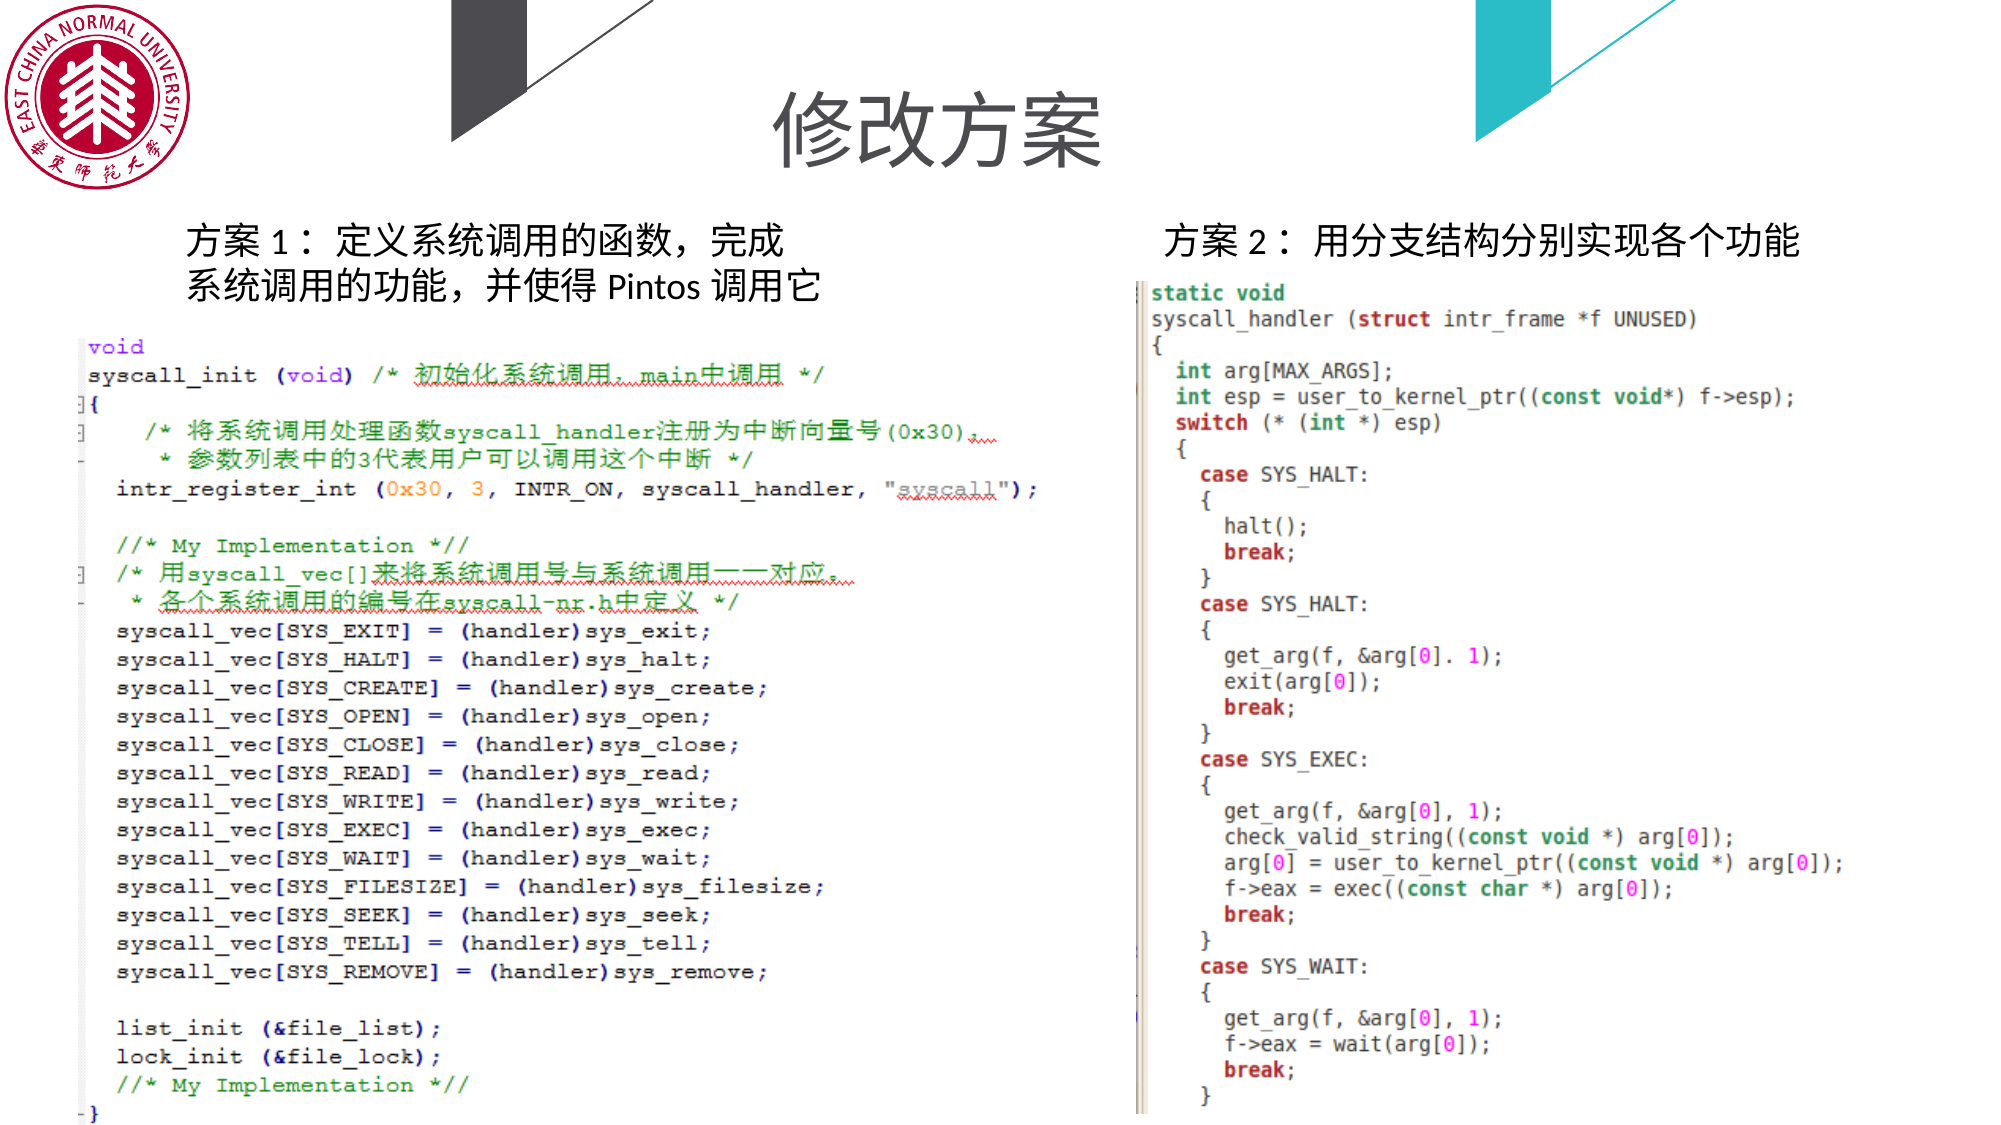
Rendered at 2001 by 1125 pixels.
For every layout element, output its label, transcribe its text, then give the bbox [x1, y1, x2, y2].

text_box 修改方案 [756, 71, 1120, 186]
text_box 方案2：用分支结构分别实现各个功能 [1149, 209, 1816, 270]
picture [0, 0, 194, 195]
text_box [1524, 0, 1678, 106]
picture [1136, 281, 1862, 1114]
text_box [1474, 0, 1532, 145]
picture [78, 338, 1052, 1125]
text_box 方案1：定义系统调用的函数，完成 系统调用的功能，并使得Pintos调用它 [171, 209, 838, 315]
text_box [500, 0, 654, 108]
text_box [450, 0, 505, 145]
